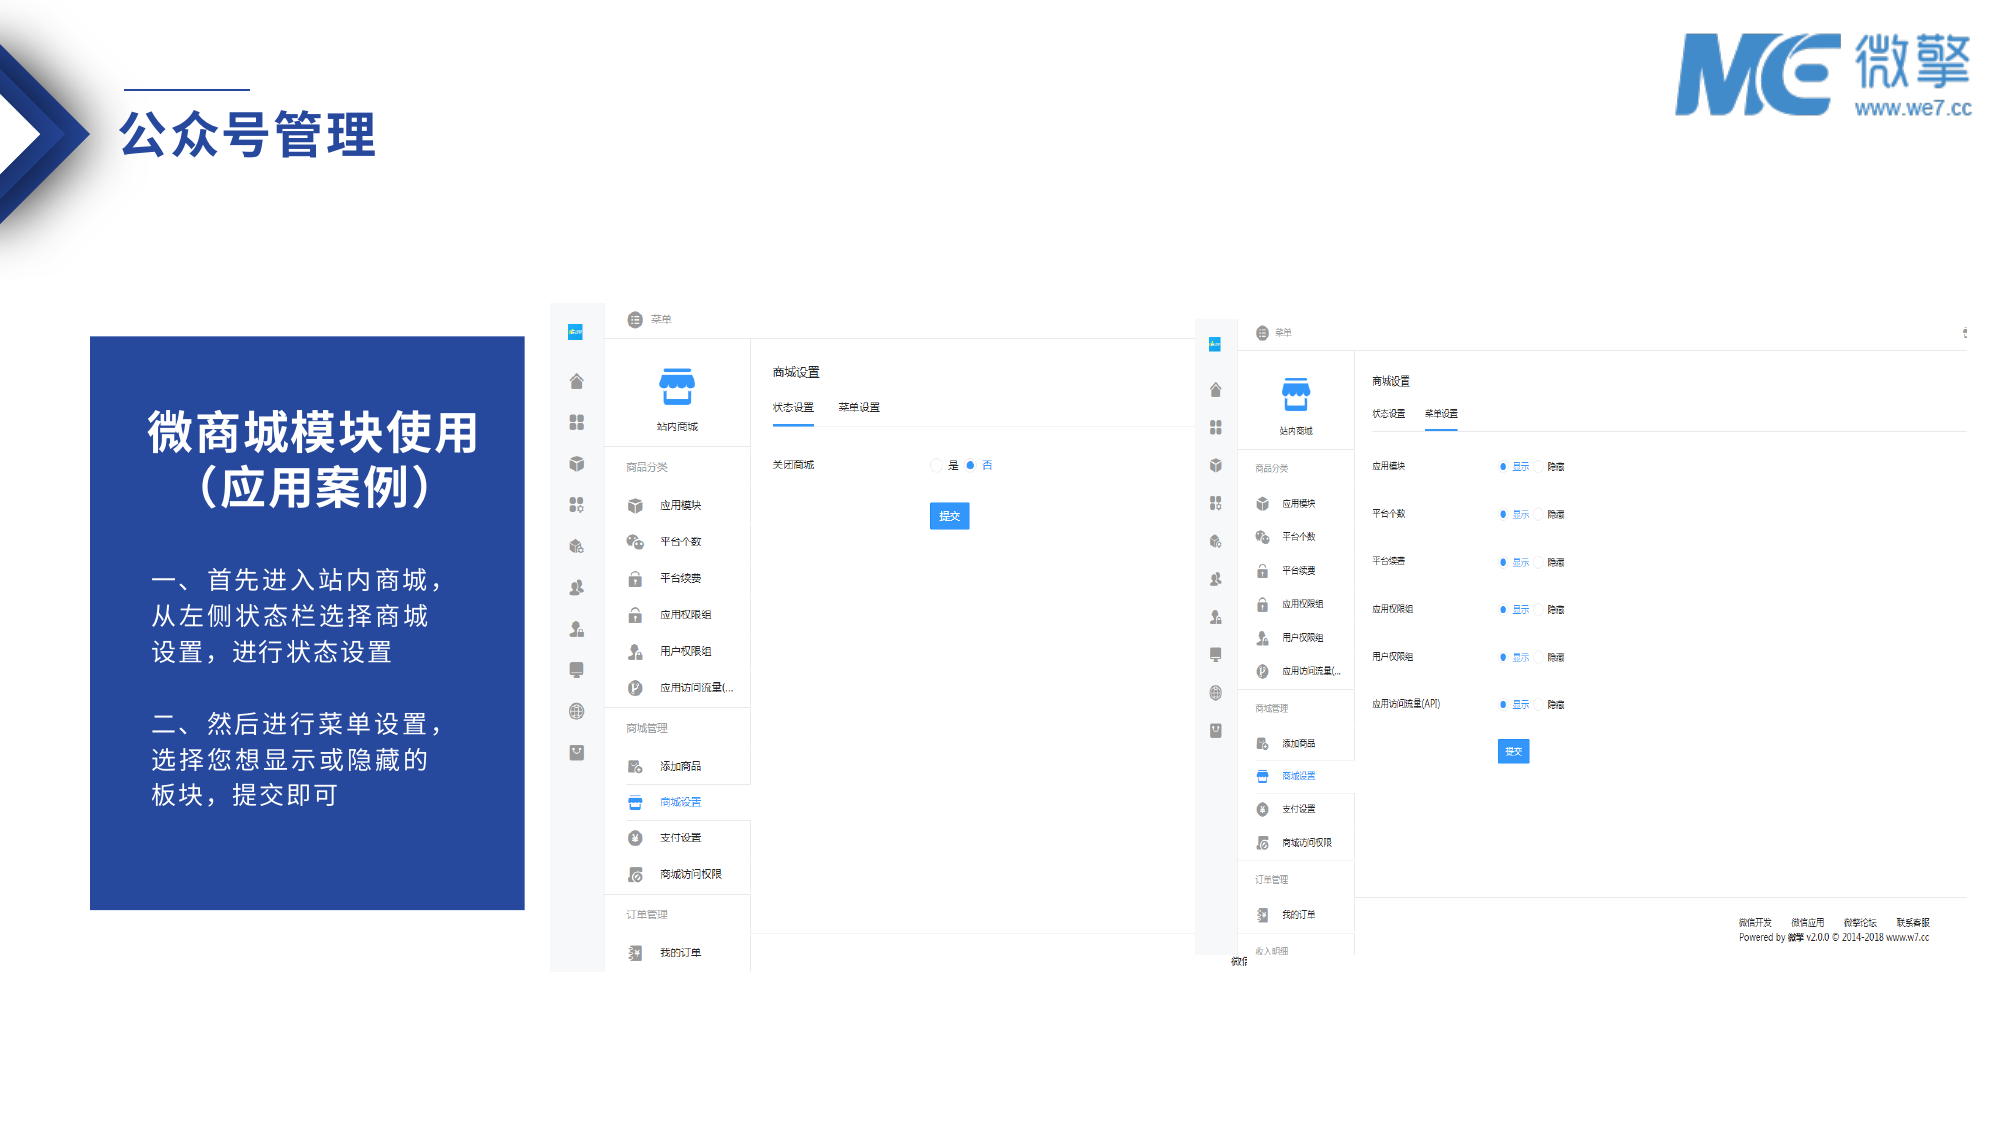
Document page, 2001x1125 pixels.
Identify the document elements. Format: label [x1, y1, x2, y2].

picture [550, 303, 1967, 972]
text_box [101, 89, 393, 173]
picture [1649, 7, 1994, 144]
text_box [89, 336, 525, 911]
text_box [0, 44, 91, 224]
